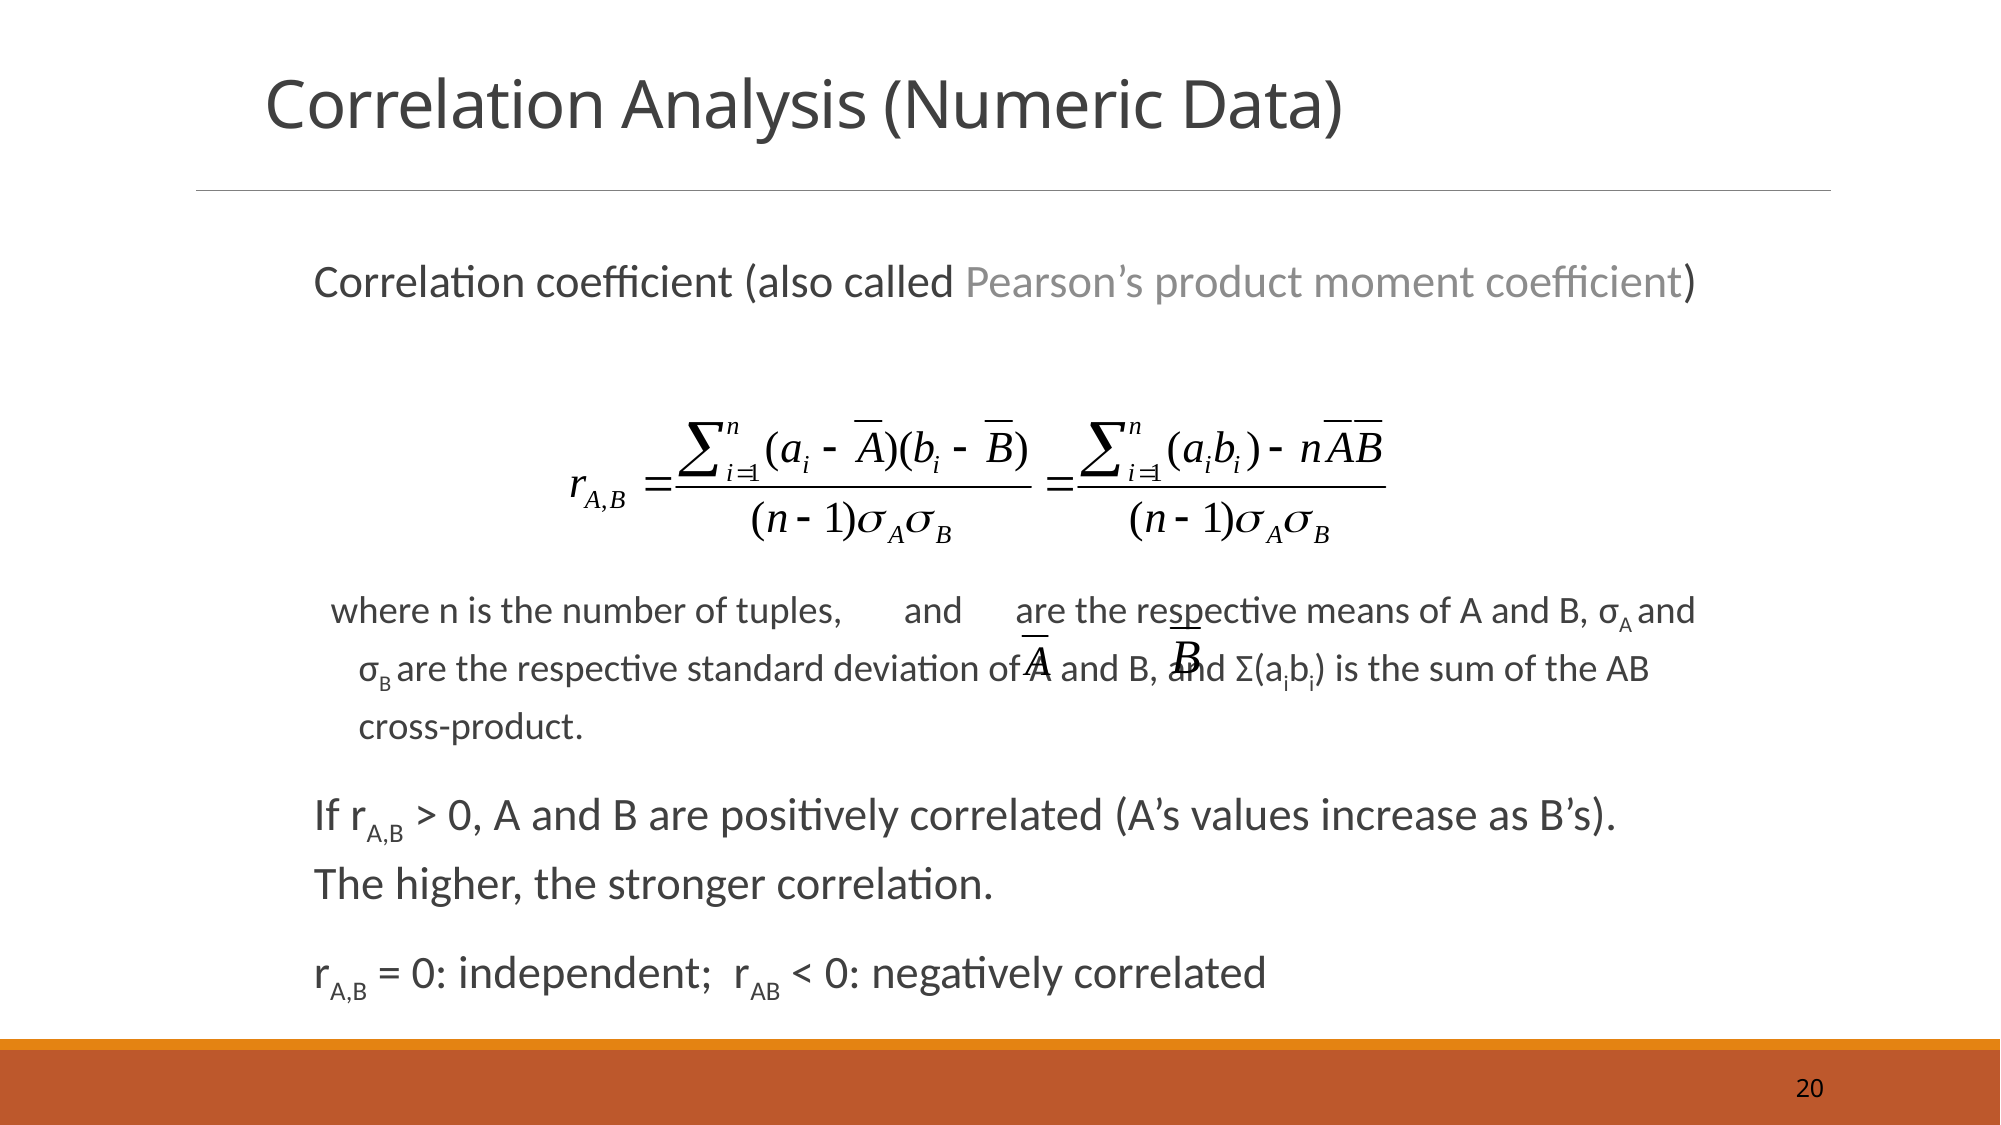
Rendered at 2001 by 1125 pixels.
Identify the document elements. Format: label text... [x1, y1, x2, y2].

list Correlation coefficient (also called Pearson’s product moment coefficient) where n is the number of tuples, and are the respective means of A and B, σA and σB are the respective standard deviation of A and B, and Σ(aibi) is the sum of the AB cross-product. If rA,B > 0, A and B are positively correlated (A’s values increase as B’s). The higher, the stronger correlation. rA,B = 0: independent; rAB < 0: negatively correlated [300, 237, 1700, 1063]
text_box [1161, 616, 1212, 682]
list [1014, 625, 1058, 683]
slide_number 20 [1624, 1059, 1840, 1120]
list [561, 405, 1397, 554]
title Correlation Analysis (Numeric Data) [249, 50, 1750, 150]
